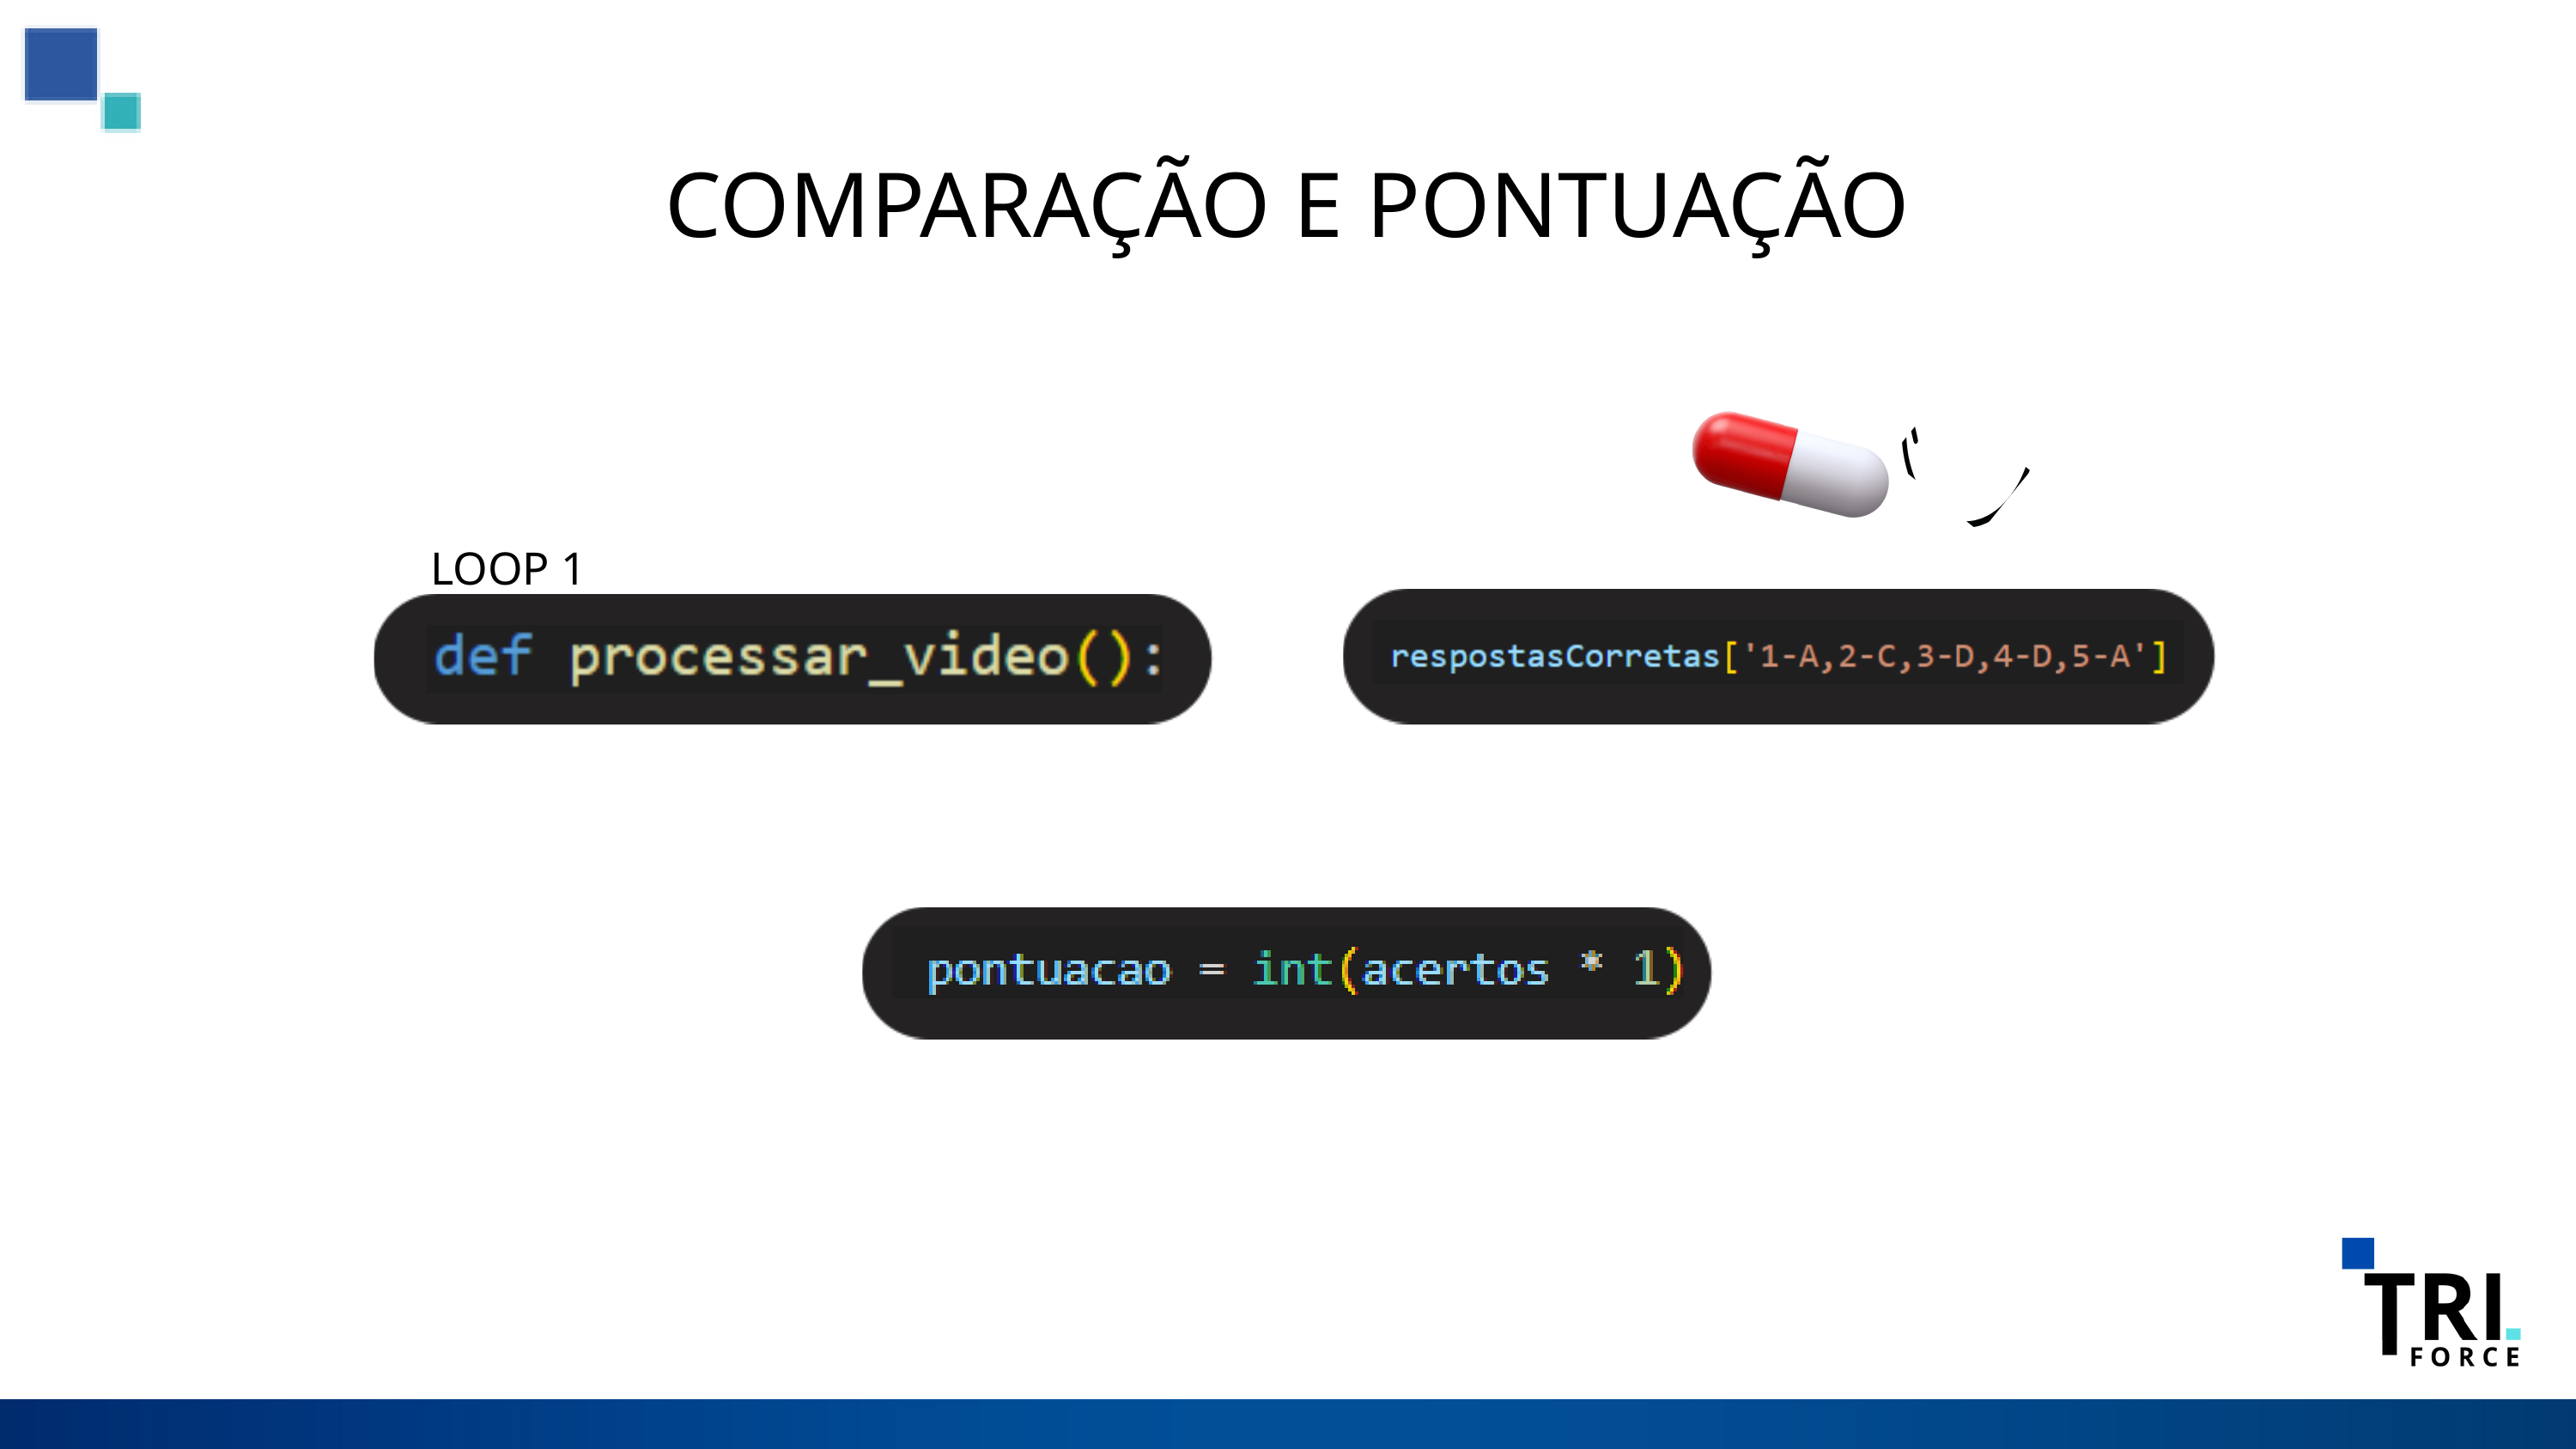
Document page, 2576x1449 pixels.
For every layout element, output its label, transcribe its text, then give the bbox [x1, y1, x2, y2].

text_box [1343, 396, 2217, 724]
text_box [2332, 1234, 2530, 1373]
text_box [862, 907, 1714, 1040]
text_box [17, 17, 145, 145]
text_box COMPARAÇÃO E PONTUAÇÃO [493, 130, 2083, 256]
text_box [0, 1399, 2576, 1449]
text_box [326, 536, 1215, 724]
